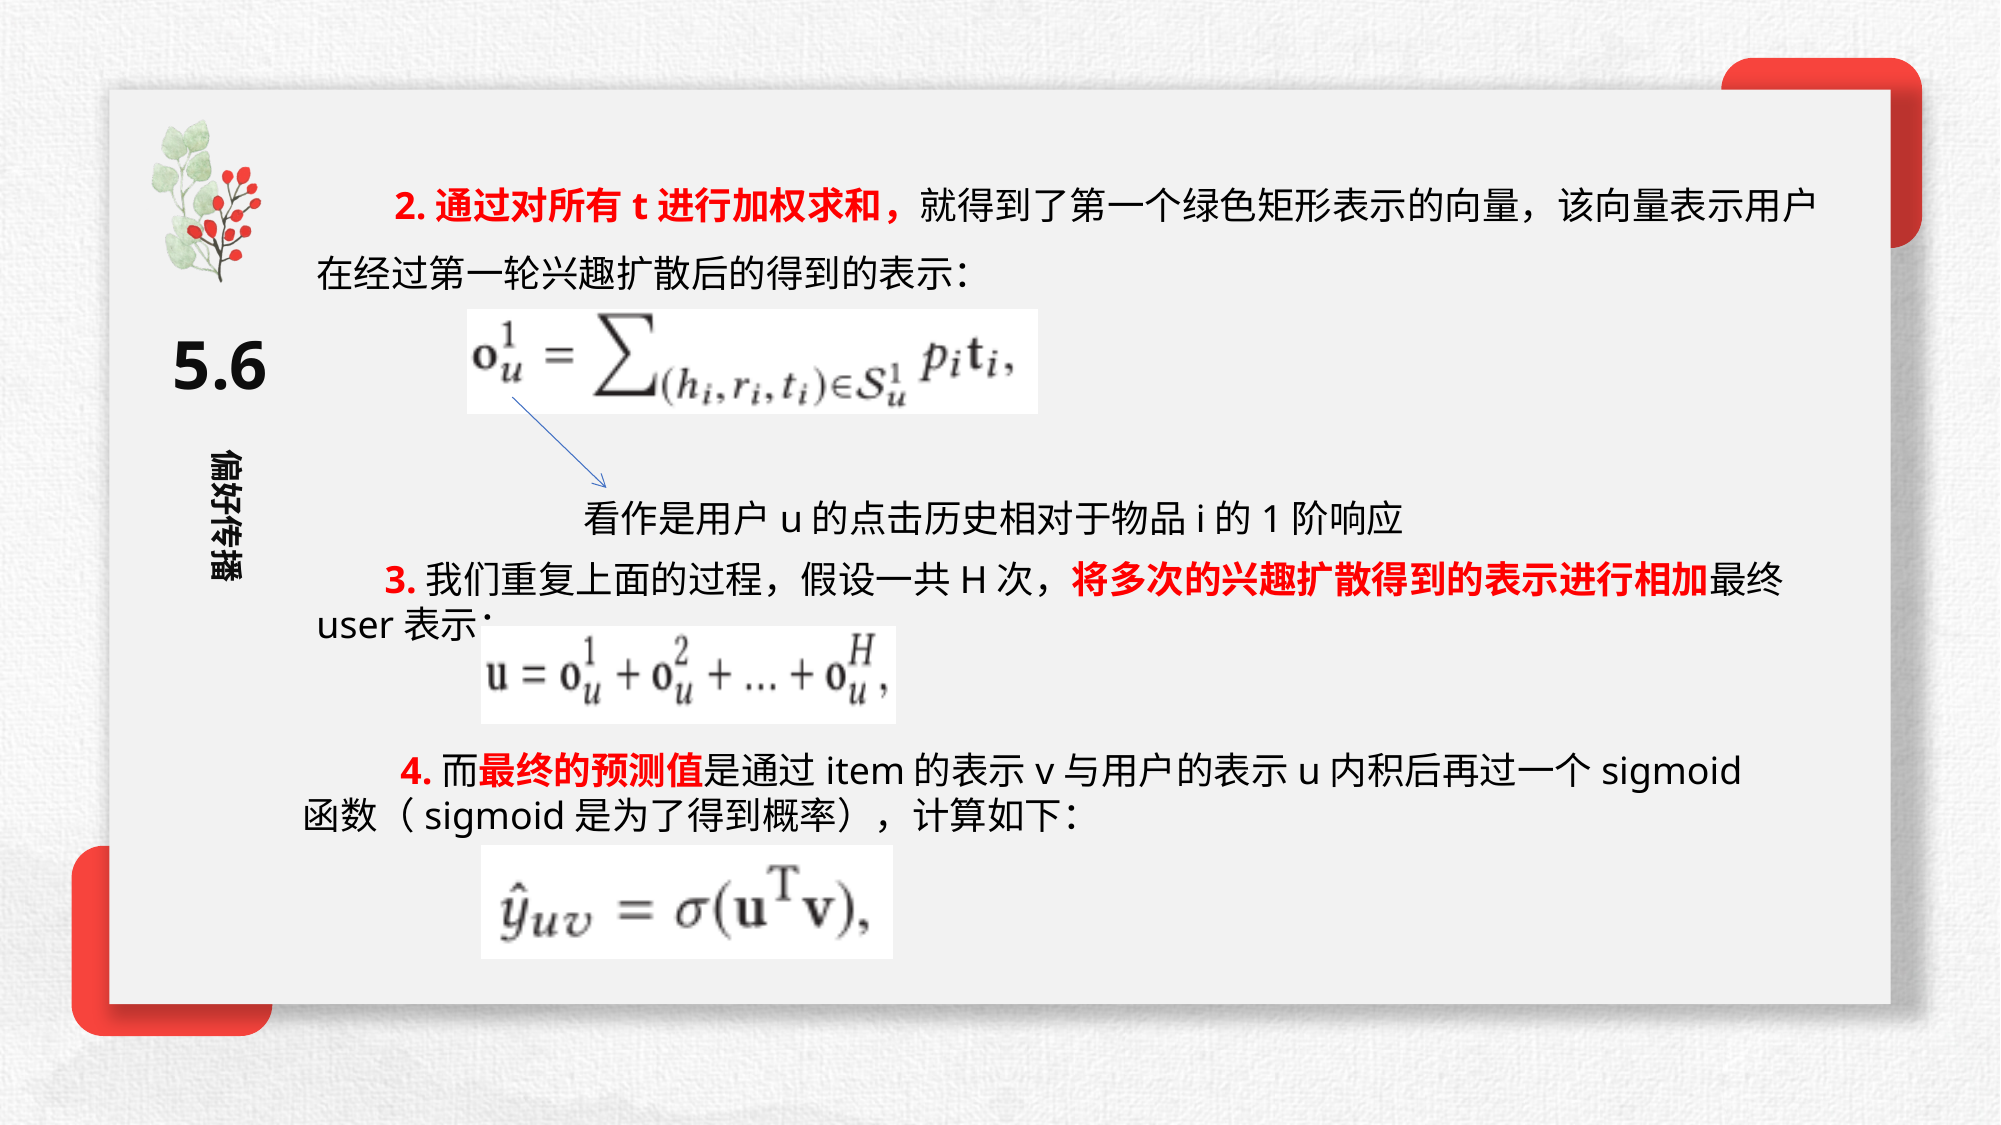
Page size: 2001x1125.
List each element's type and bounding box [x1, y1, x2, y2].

text_box [71, 57, 1923, 1037]
text_box [512, 396, 607, 488]
text_box [71, 125, 311, 316]
picture [0, 0, 2000, 1125]
